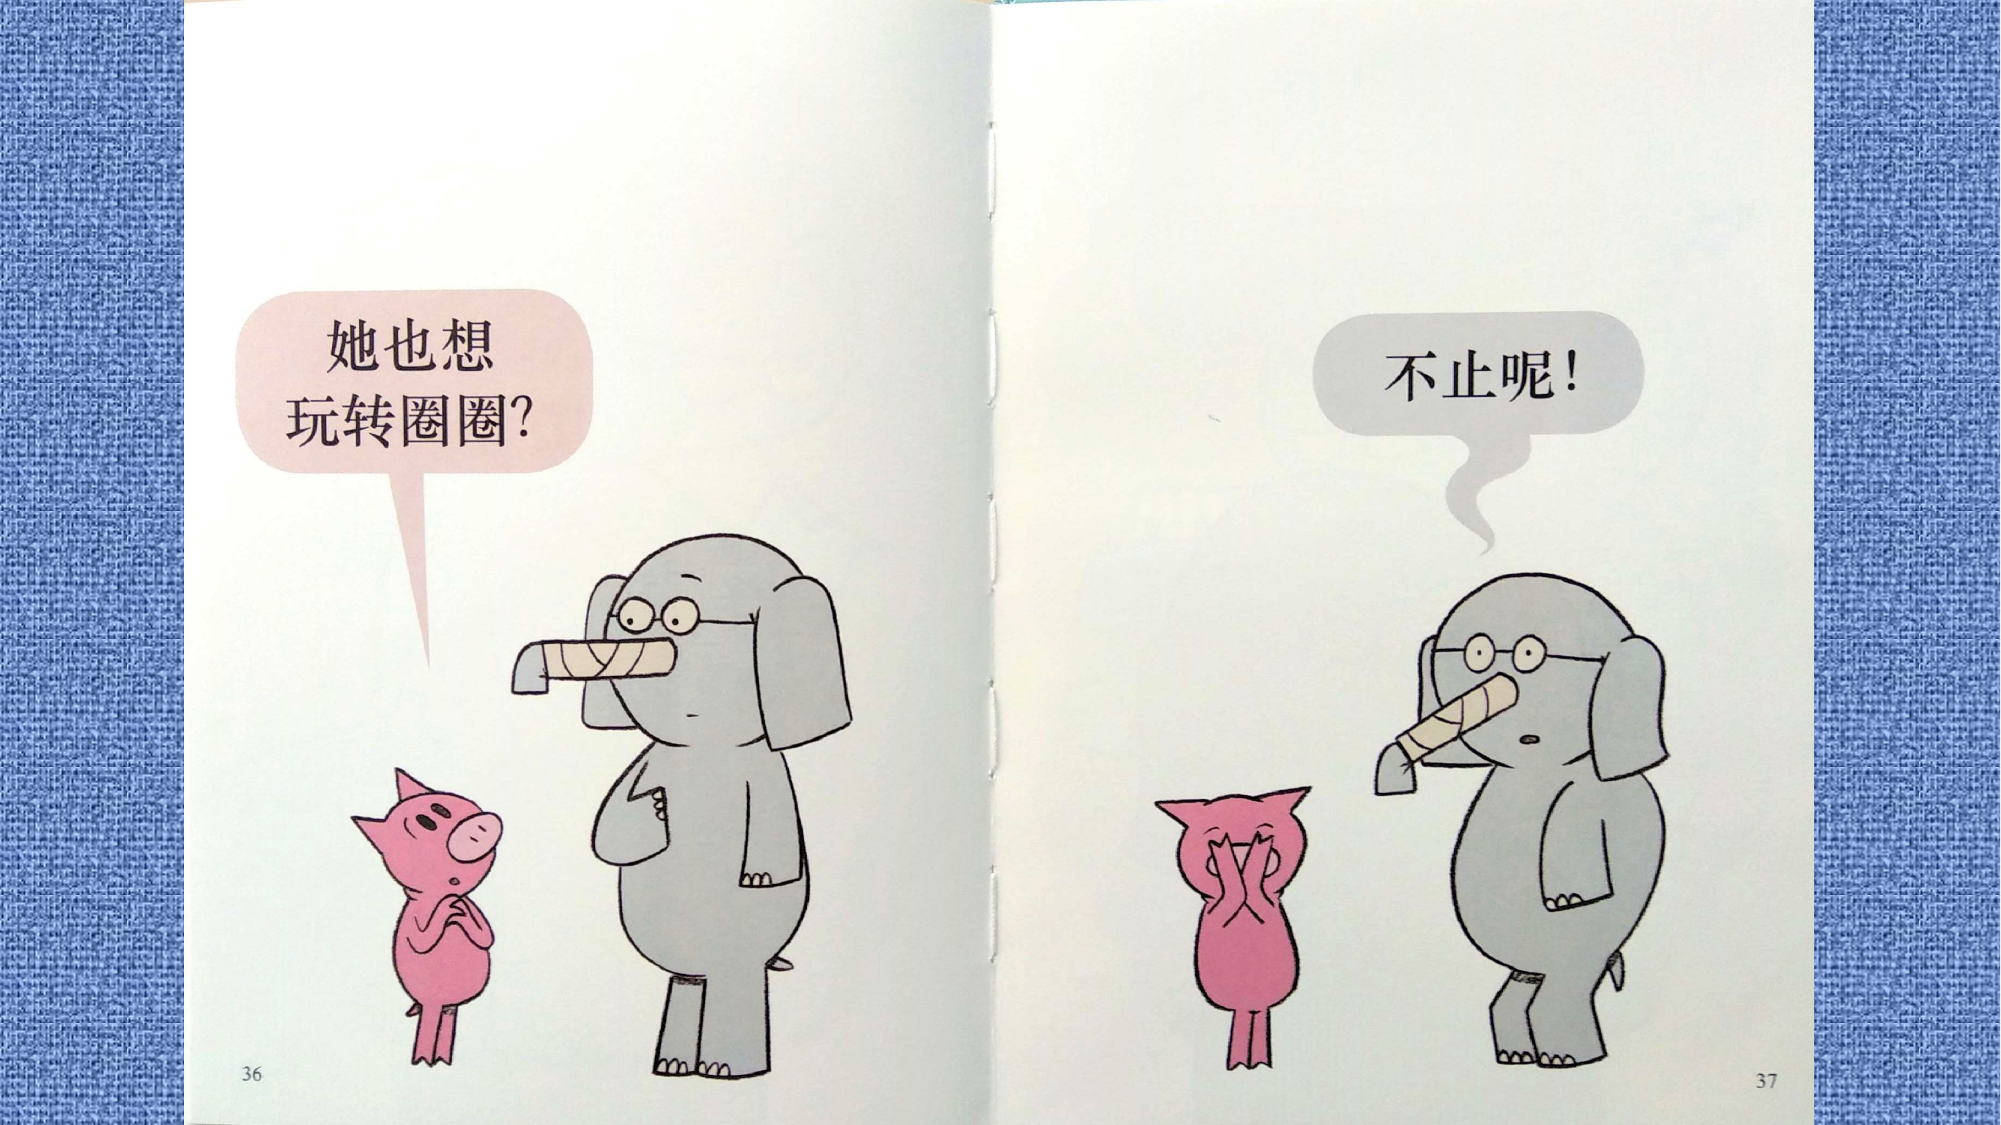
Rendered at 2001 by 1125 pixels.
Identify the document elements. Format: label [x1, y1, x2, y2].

list [184, 0, 1814, 1125]
picture [0, 0, 184, 1125]
picture [1814, 0, 2001, 1125]
